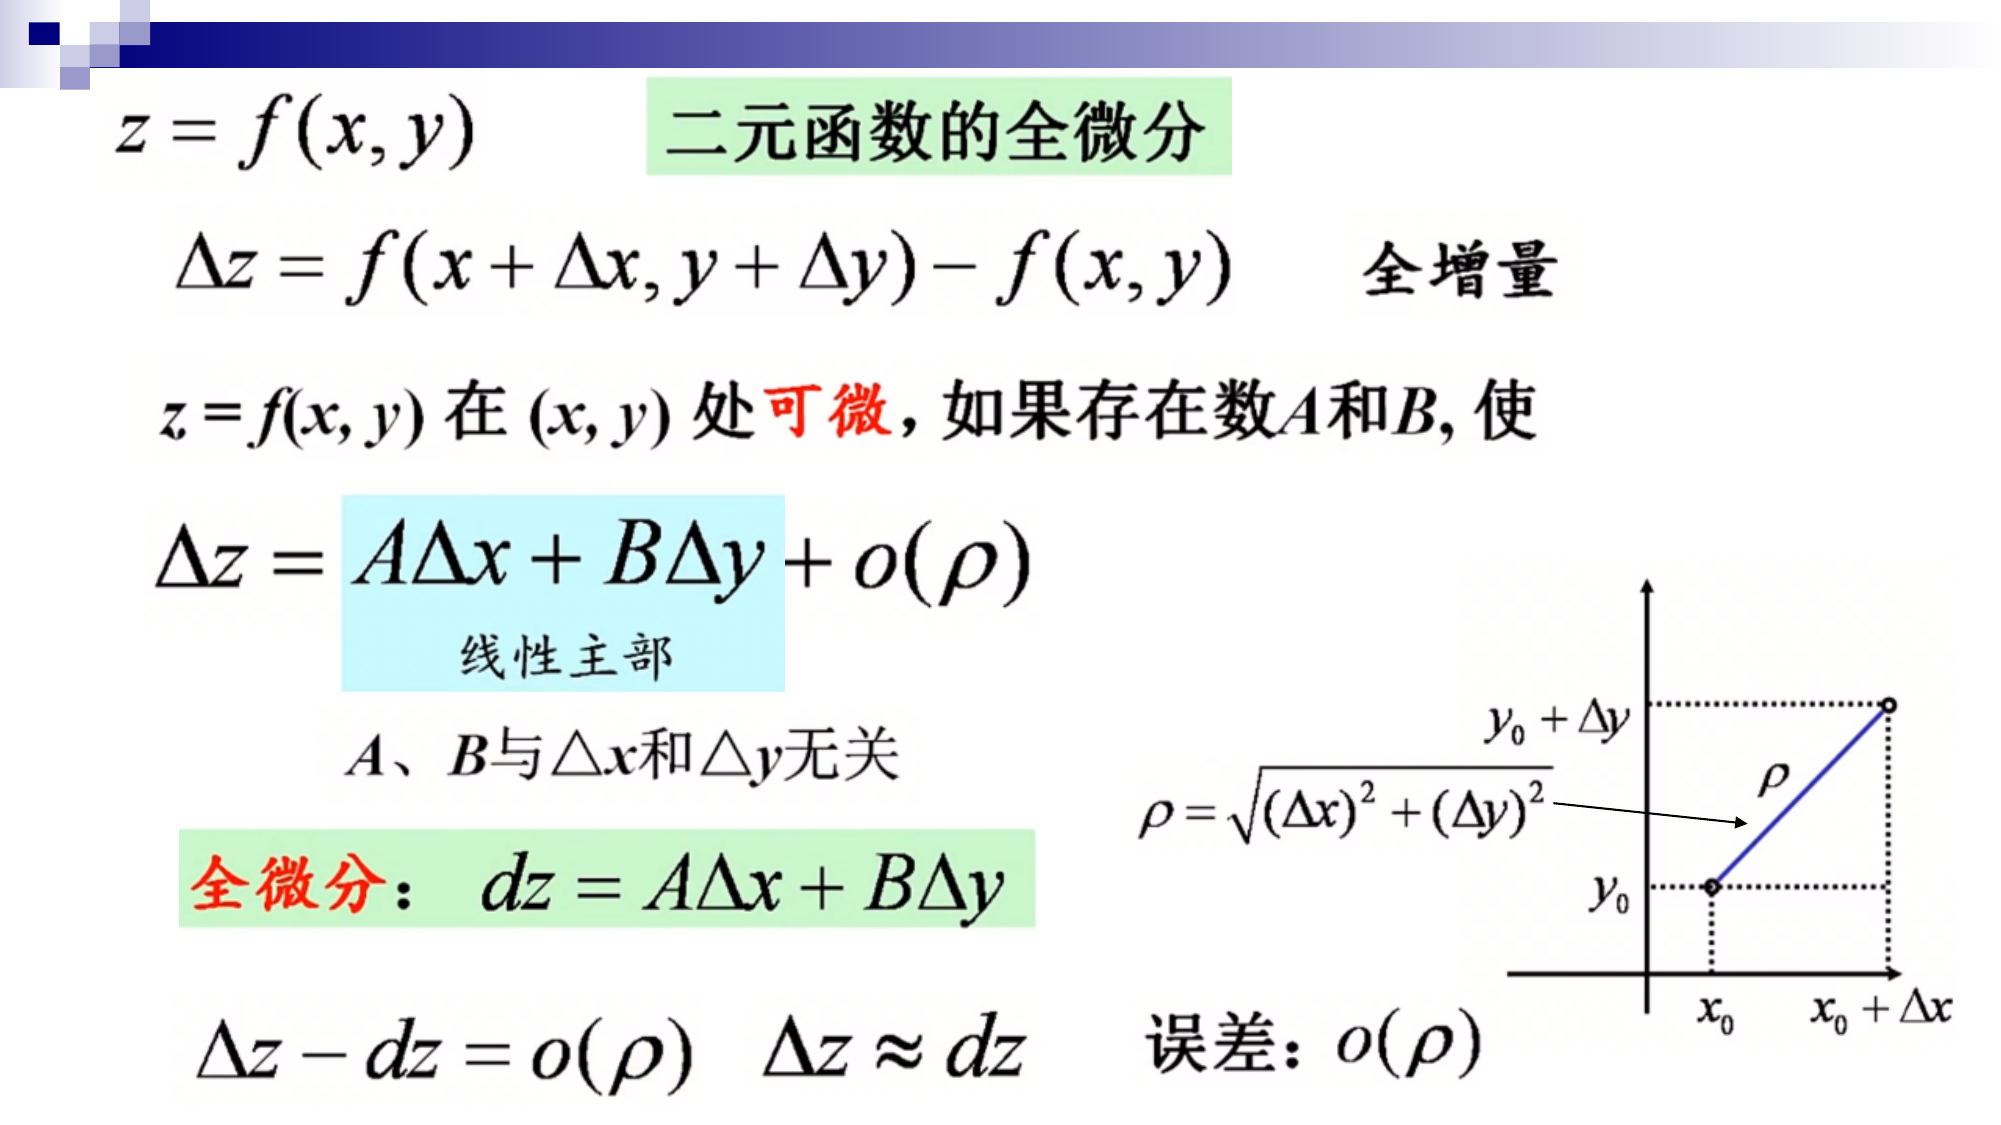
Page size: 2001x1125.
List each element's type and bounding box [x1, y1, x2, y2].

picture [744, 993, 1042, 1092]
picture [1341, 210, 1580, 317]
picture [314, 706, 920, 805]
picture [169, 203, 1238, 318]
text_box [1554, 803, 1748, 824]
picture [144, 480, 1040, 692]
picture [104, 69, 482, 191]
picture [136, 353, 1543, 462]
picture [179, 823, 1040, 934]
picture [645, 70, 1232, 179]
picture [1129, 557, 1961, 1086]
picture [170, 993, 701, 1106]
